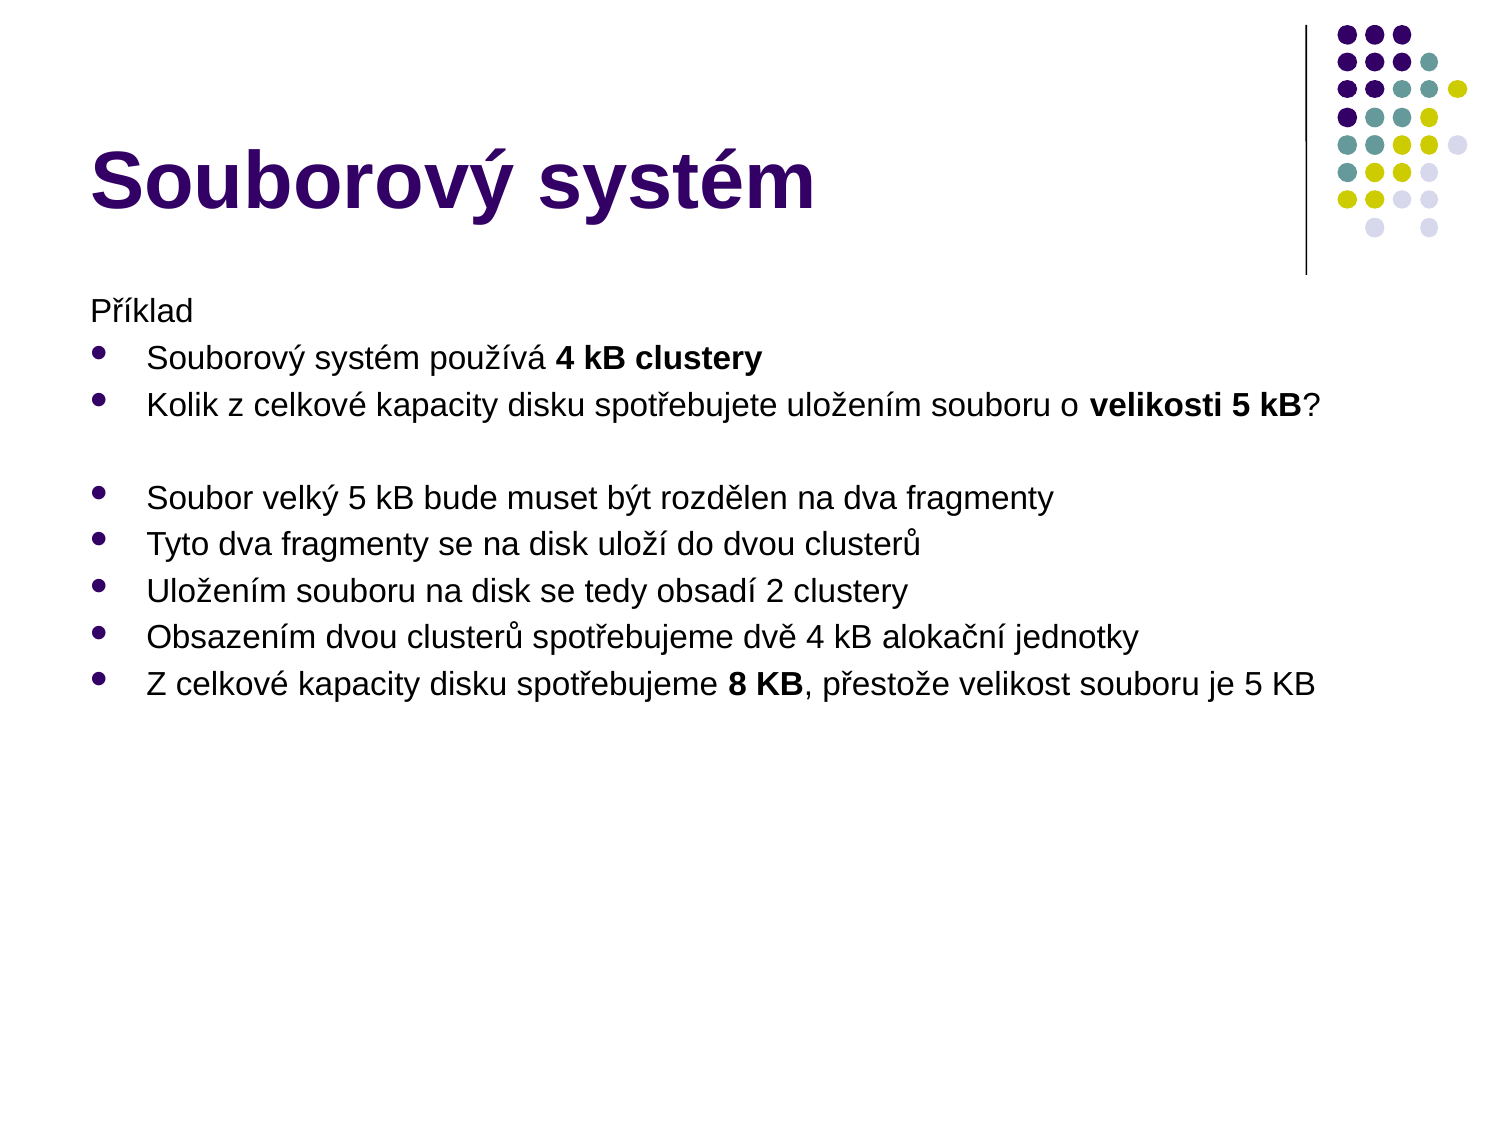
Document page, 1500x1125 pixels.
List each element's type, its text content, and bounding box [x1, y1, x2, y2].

title Souborový systém [75, 20, 1313, 233]
list Příklad Souborový systém používá 4 kB clustery Kolik z celkové kapacity disku spotřebujete uložením souboru o velikosti 5 kB? Soubor velký 5 kB bude muset být rozdělen na dva fragmenty Tyto dva fragmenty se na disk uloží do dvou clusterů Uložením souboru na disk se tedy obsadí 2 clustery Obsazením dvou clusterů spotřebujeme dvě 4 kB alokační jednotky Z celkové kapacity disku spotřebujeme 8 KB, přestože velikost souboru je 5 KB [75, 282, 1425, 1006]
